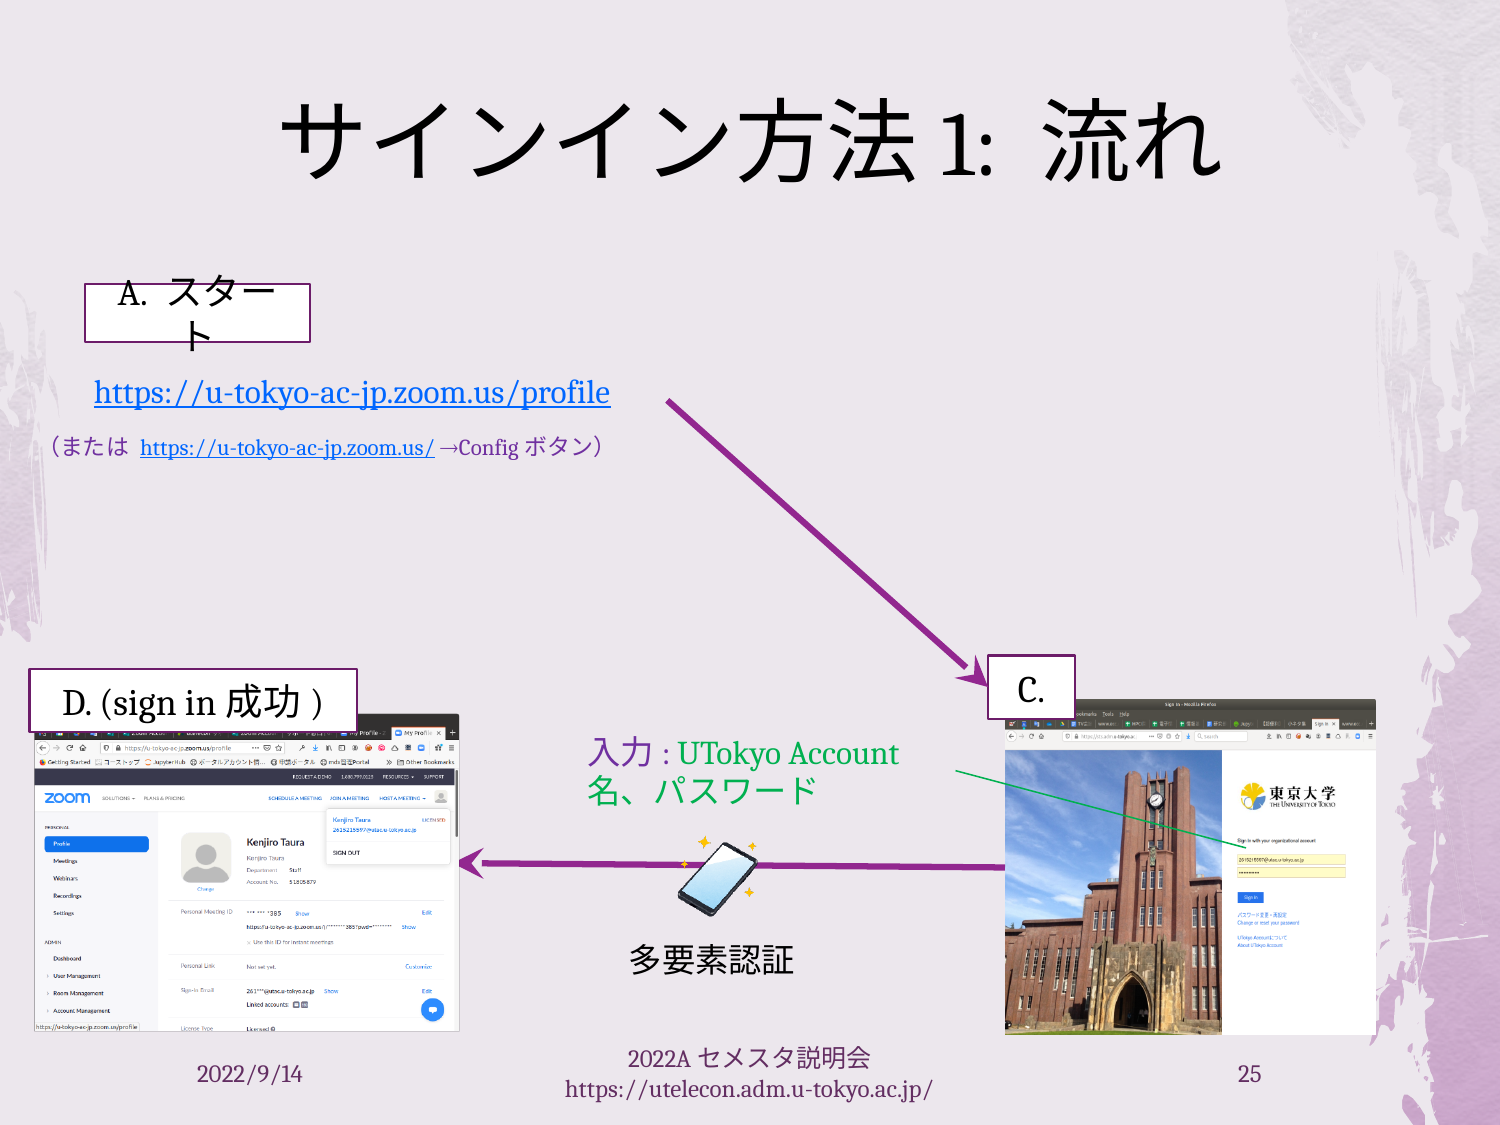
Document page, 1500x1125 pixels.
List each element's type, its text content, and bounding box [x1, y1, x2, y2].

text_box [572, 400, 1377, 1036]
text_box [29, 668, 1006, 1036]
table_cell 大規模ミーティング [572, 662, 1015, 1036]
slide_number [75, 1052, 425, 1103]
title サインイン方法1: 流れ [75, 45, 1425, 233]
text_box A. スタート [84, 283, 311, 343]
footer 2022Aセメスタ説明会 https://utelecon.adm.u-tokyo.ac.jp/ [512, 1052, 988, 1103]
text_box （または https://u-tokyo-ac-jp.zoom.us/ Configボタン） [21, 403, 563, 489]
slide_number 25 [1074, 1042, 1425, 1103]
text_box https://u-tokyo-ac-jp.zoom.us/profile [78, 361, 668, 403]
table_header 本学の契約（同時提供可能）数 [564, 392, 668, 403]
